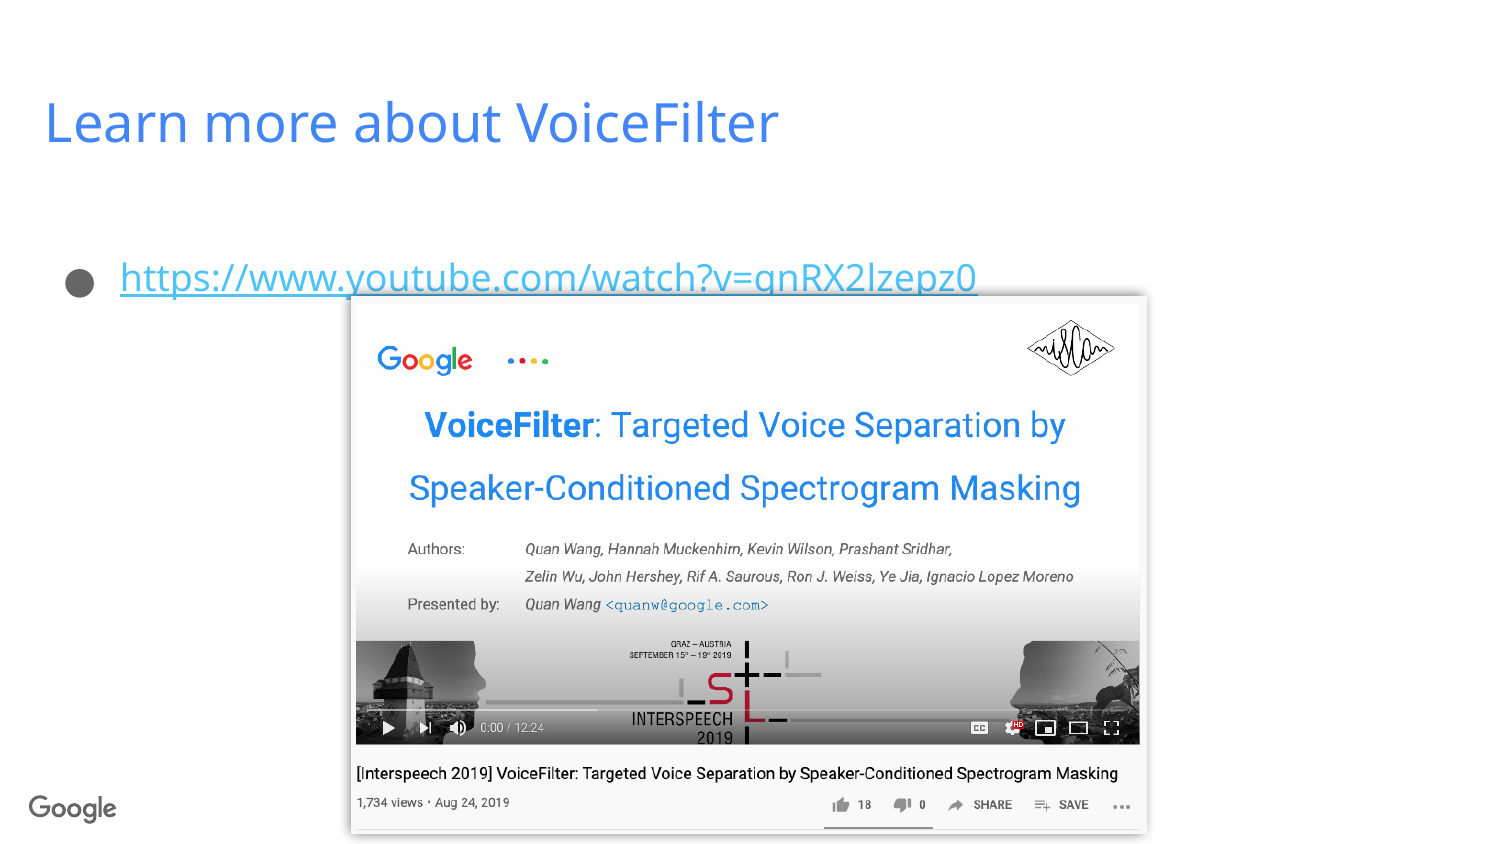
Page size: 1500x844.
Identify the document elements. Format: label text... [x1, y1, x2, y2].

title Learn more about VoiceFilter [29, 73, 1471, 168]
list https://www.youtube.com/watch?v=gnRX2lzepz0 [29, 187, 1471, 748]
picture [351, 296, 1147, 834]
